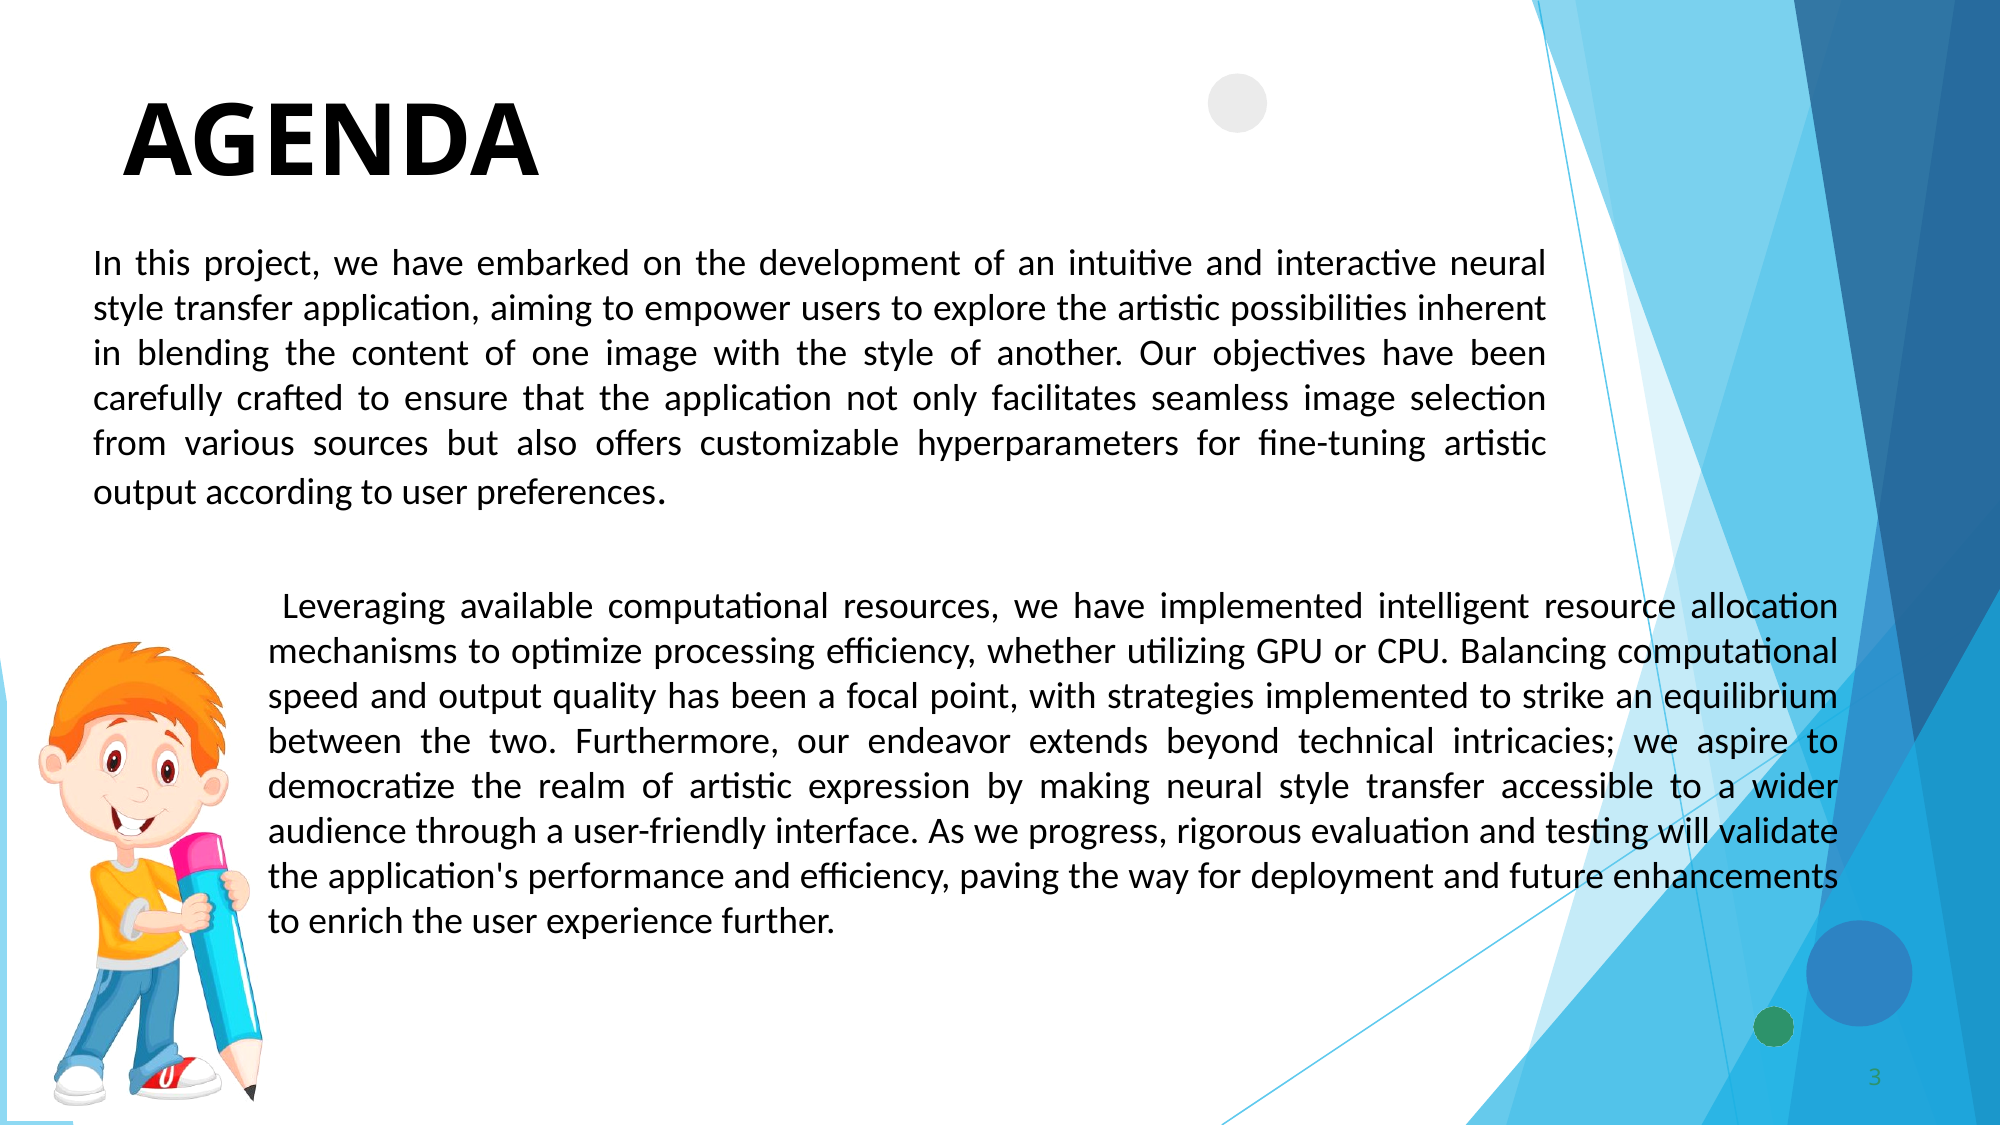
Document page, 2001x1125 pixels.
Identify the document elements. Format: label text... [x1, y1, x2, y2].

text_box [1220, 0, 2000, 1125]
text_box Leveraging available computational resources, we have implemented intelligent resource allocation mechanisms to optimize processing efficiency, whether utilizing GPU or CPU. Balancing computational speed and output quality has been a focal point, with strategies implemented to strike an equilibrium between the two. Furthermore, our endeavor extends beyond technical intricacies; we aspire to democratize the realm of artistic expression by making neural style transfer accessible to a wider audience through a user-friendly interface. As we progress, rigorous evaluation and testing will validate the application's performance and efficiency, paving the way for deployment and future enhancements to enrich the user experience further. [253, 573, 1215, 994]
title AGENDA [91, 63, 1215, 230]
picture [1752, 1005, 1794, 1048]
text_box In this project, we have embarked on the development of an intuitive and interactive neural style transfer application, aiming to empower users to explore the artistic possibilities inherent in blending the content of one image with the style of another. Our objectives have been carefully crafted to ensure that the application not only facilitates seamless image selection from various sources but also offers customizable hyperparameters for fine-tuning artistic output according to user preferences. [78, 230, 1215, 621]
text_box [7, 626, 685, 1121]
